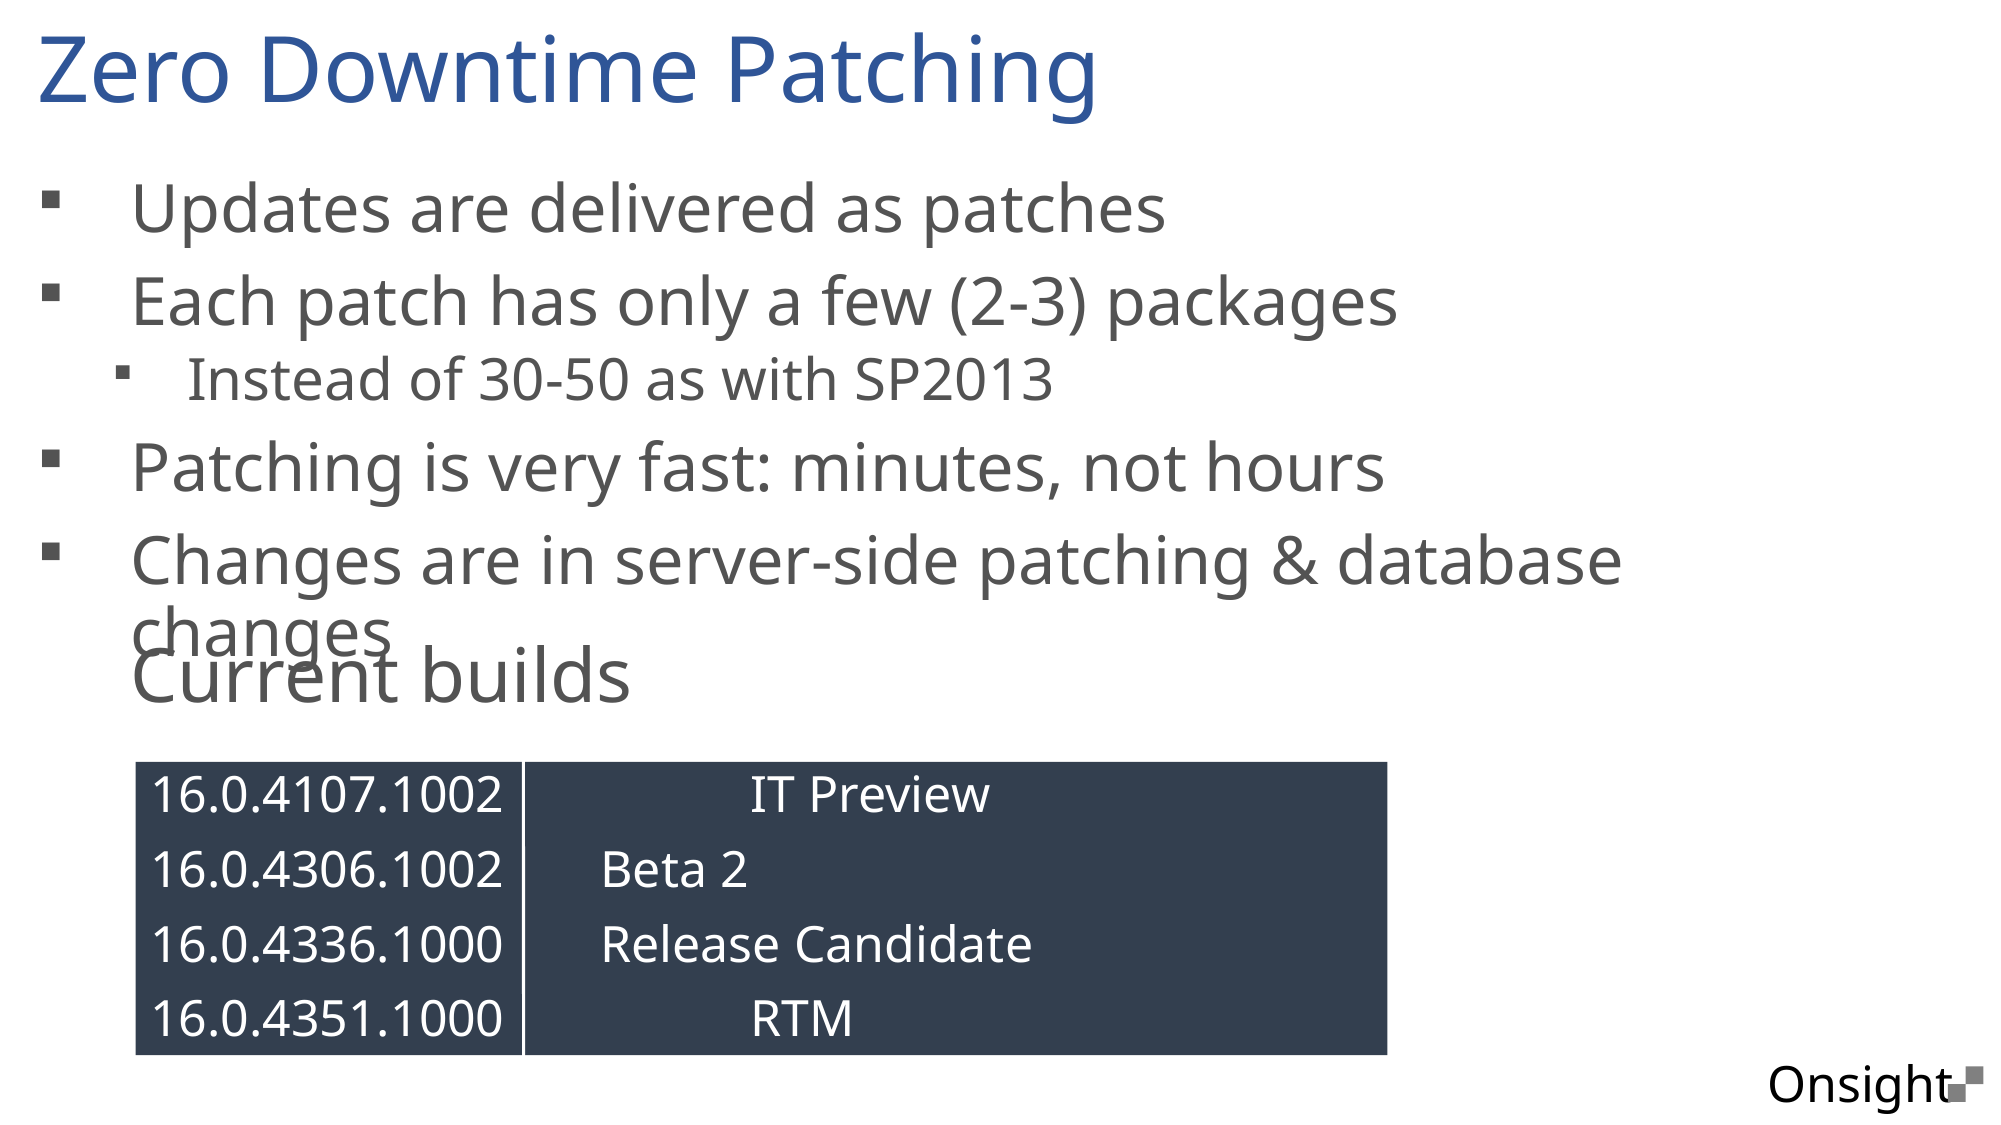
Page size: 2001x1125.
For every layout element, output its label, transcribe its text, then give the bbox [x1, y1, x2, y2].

text_box Current builds [115, 629, 730, 726]
text_box 16.0.4107.1002 IT Preview 16.0.4306.1002 Beta 2 16.0.4336.1000 Release Candidate 16.0.4351.1000 RTM [135, 761, 522, 1056]
title Zero Downtime Patching [22, 15, 1982, 152]
text_box 16.0.4107.1002 IT Preview 16.0.4306.1002 Beta 2 16.0.4336.1000 Release Candidate 16.0.4351.1000 RTM [525, 761, 1388, 1056]
list Updates are delivered as patches Each patch has only a few (2-3) packages Instead of 30-50 as with SP2013 Patching is very fast: minutes, not hours Changes are in server-side patching & database changes [22, 168, 1790, 1059]
